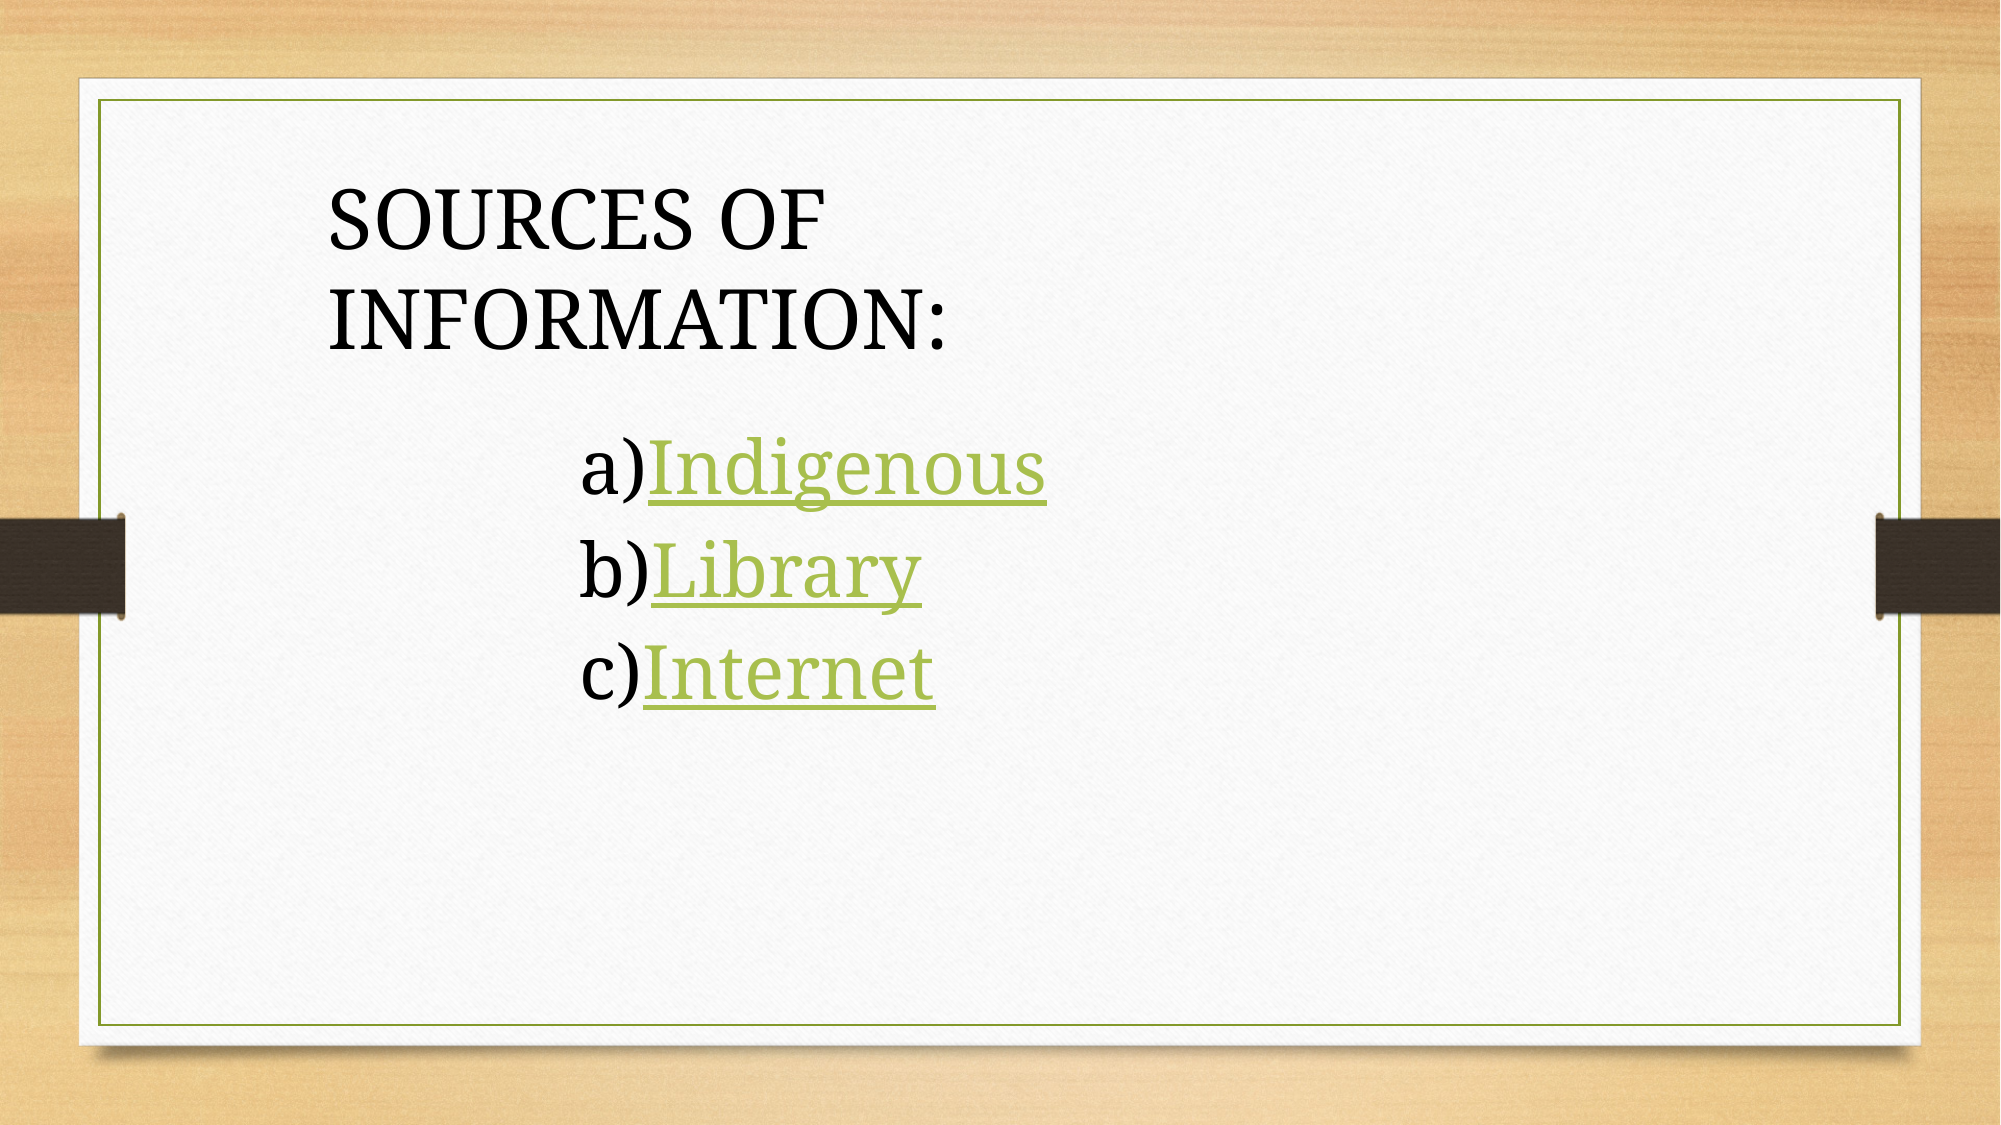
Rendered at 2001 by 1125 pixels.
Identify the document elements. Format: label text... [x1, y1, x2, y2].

picture [0, 0, 2001, 1125]
text_box Indigenous Library Internet [564, 412, 1297, 734]
text_box SOURCES OF INFORMATION: [313, 158, 1388, 374]
